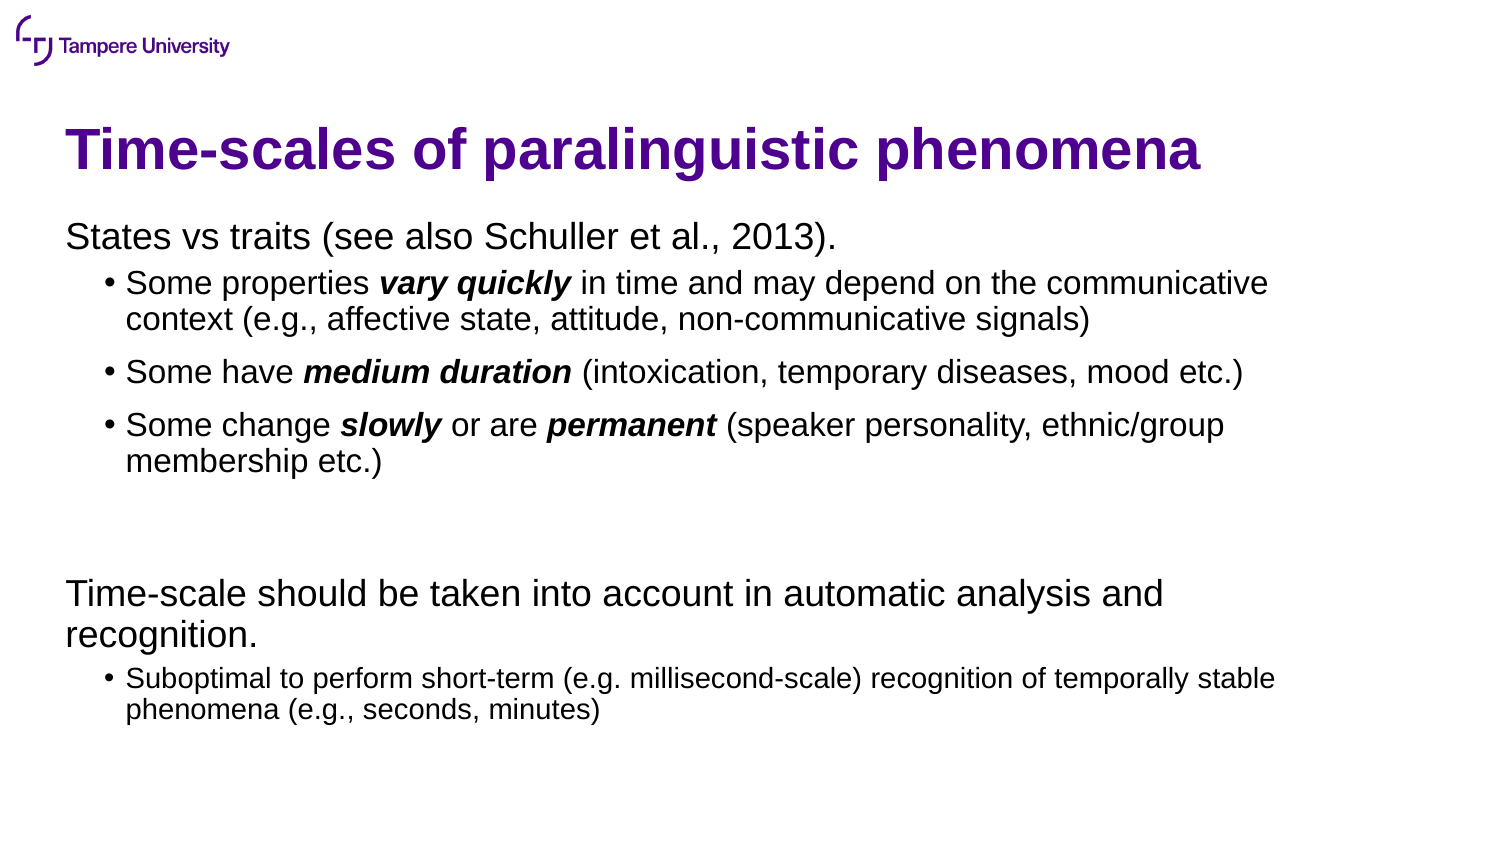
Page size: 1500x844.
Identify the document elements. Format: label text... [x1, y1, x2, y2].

title Time-scales of paralinguistic phenomena [50, 112, 1345, 192]
list States vs traits (see also Schuller et al., 2013). Some properties vary quickly in time and may depend on the communicative context (e.g., affective state, attitude, non-communicative signals) Some have medium duration (intoxication, temporary diseases, mood etc.) Some change slowly or are permanent (speaker personality, ethnic/group membership etc.) Time-scale should be taken into account in automatic analysis and recognition. Suboptimal to perform short-term (e.g. millisecond-scale) recognition of temporally stable phenomena (e.g., seconds, minutes) [50, 210, 1345, 746]
picture [15, 14, 230, 66]
